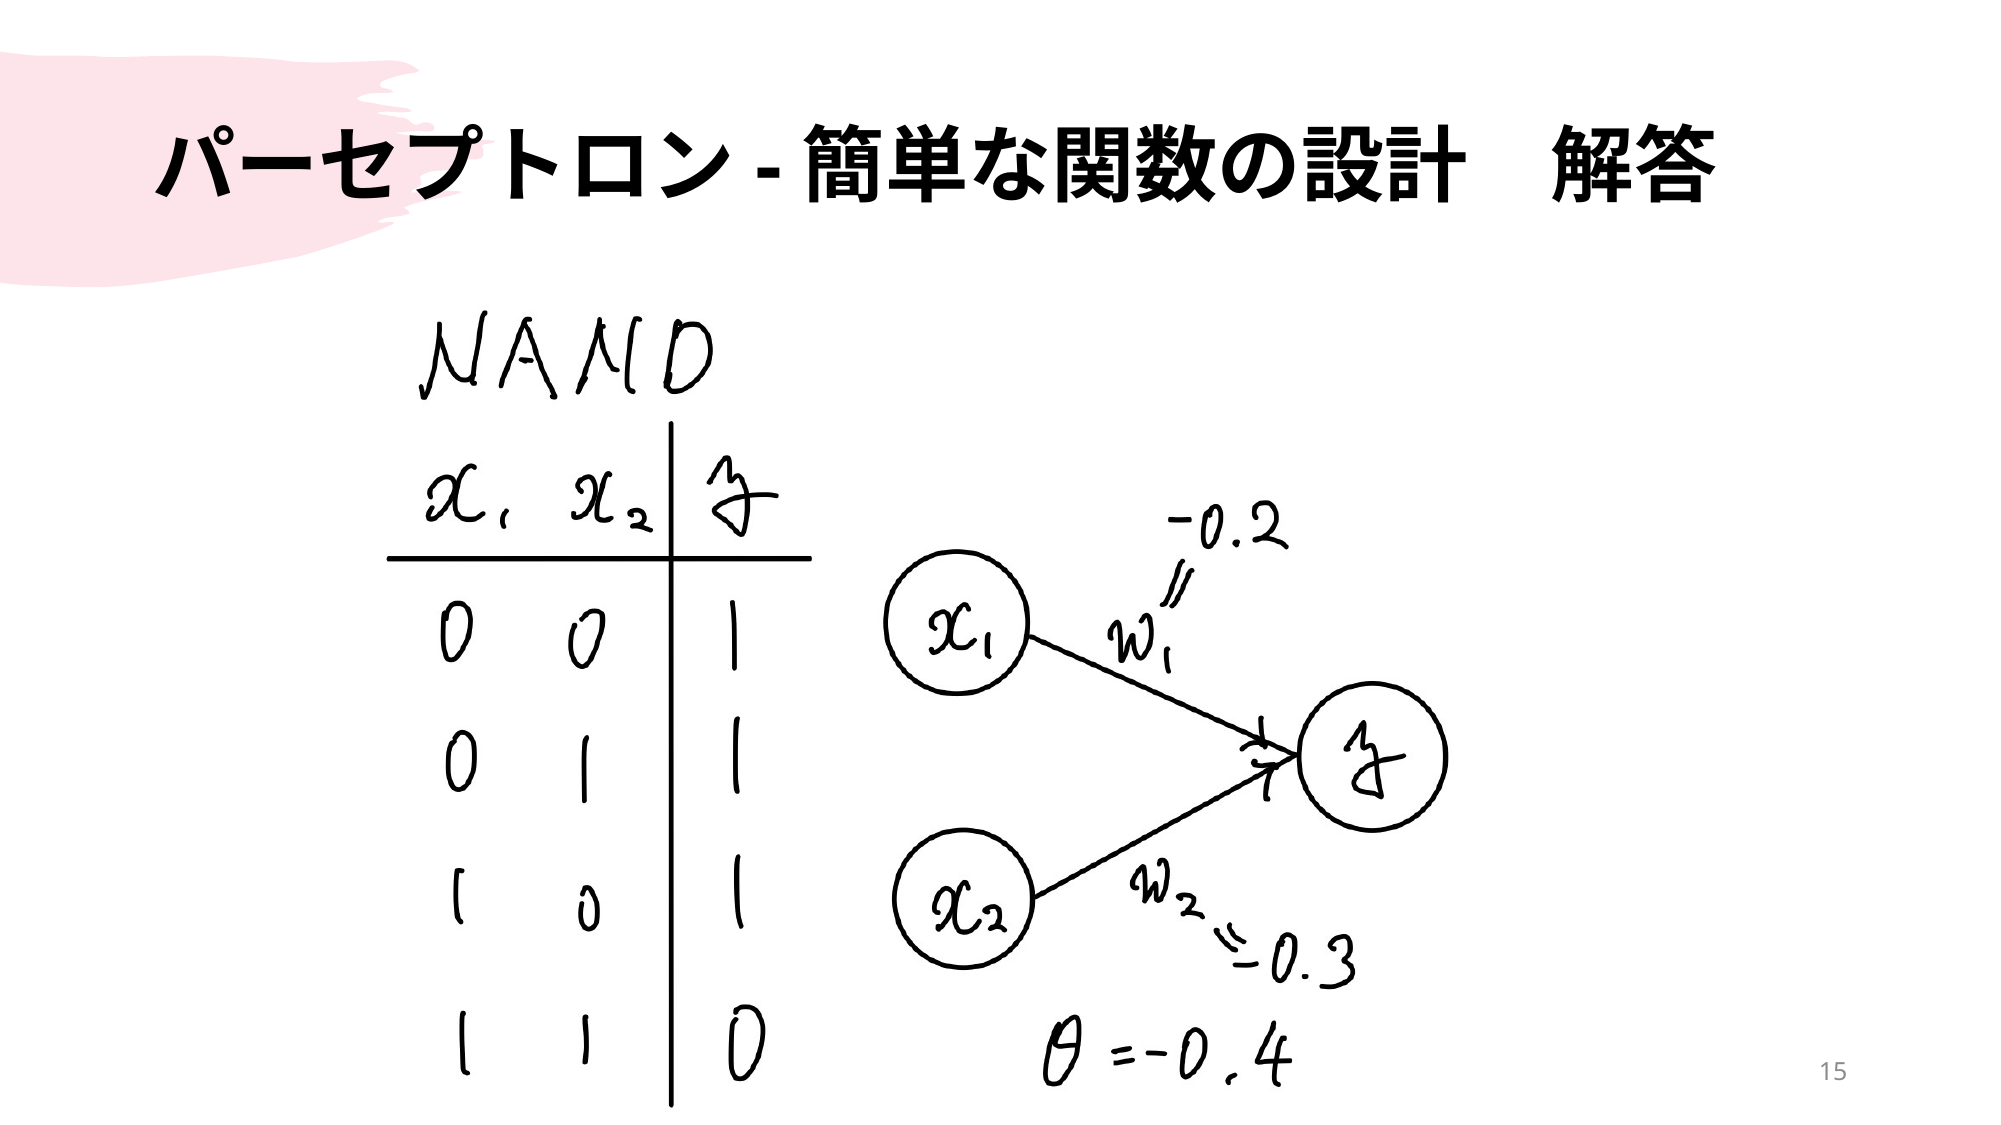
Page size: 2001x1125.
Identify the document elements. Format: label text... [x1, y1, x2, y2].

slide_number 15 [1476, 1042, 1863, 1103]
picture [354, 277, 1476, 1125]
title パーセプトロン-簡単な関数の設計 解答 [137, 59, 1863, 278]
